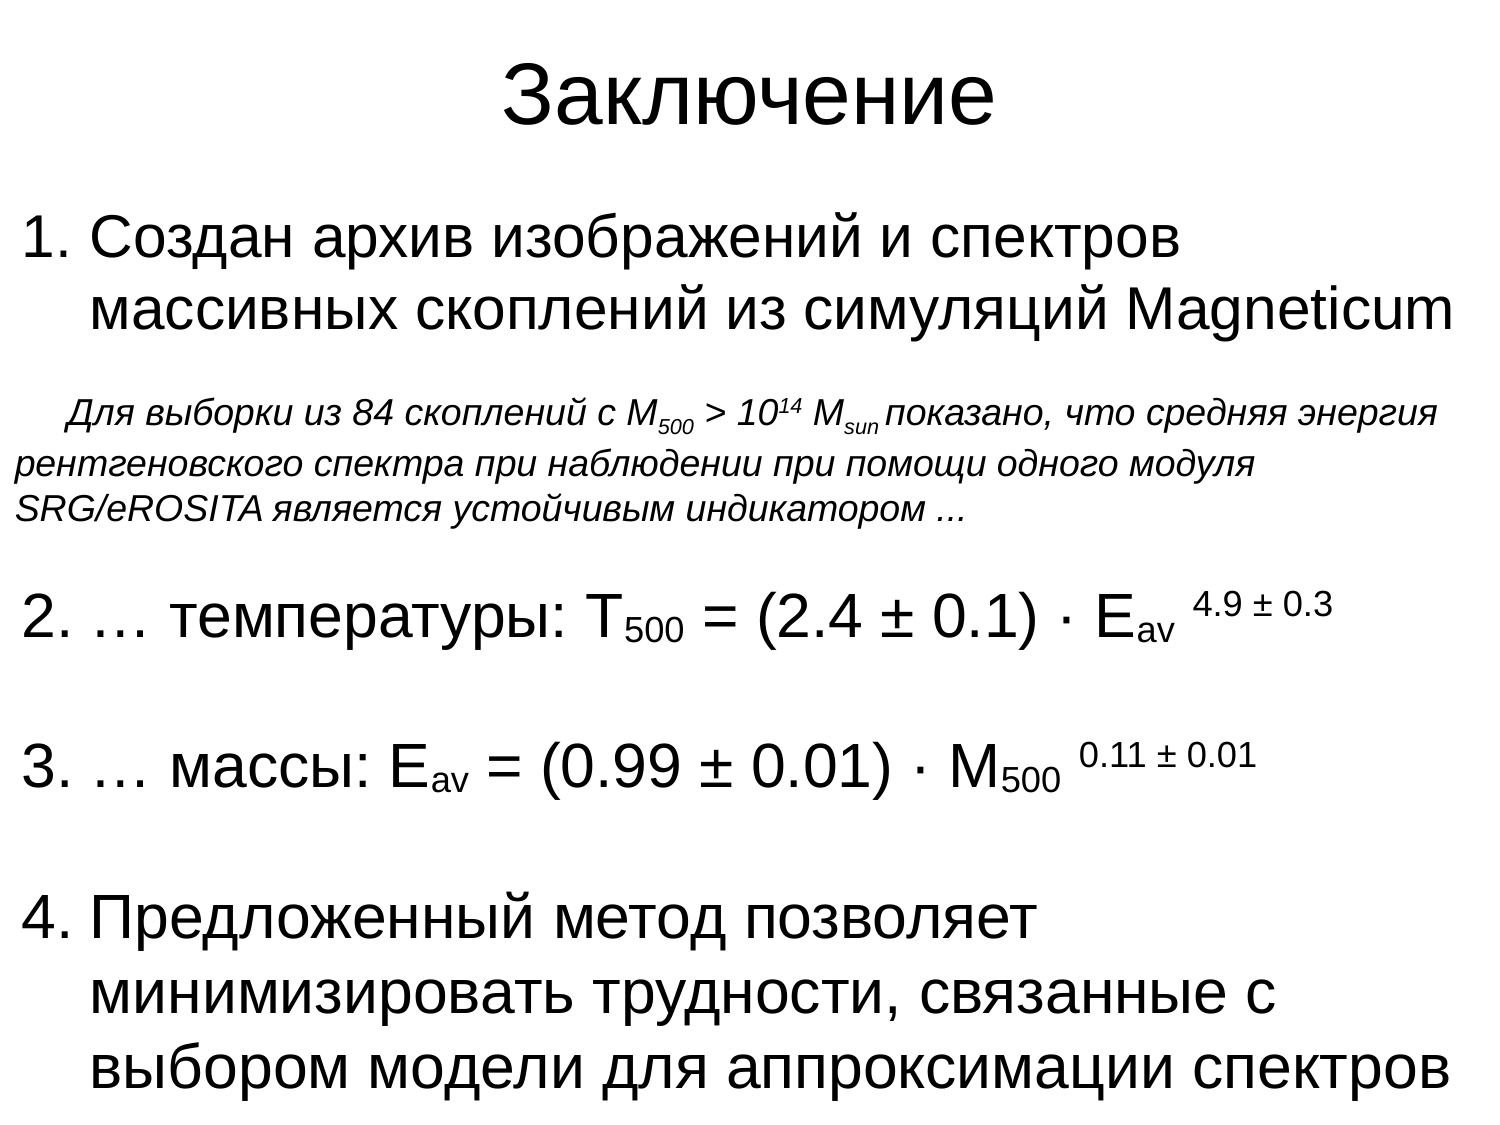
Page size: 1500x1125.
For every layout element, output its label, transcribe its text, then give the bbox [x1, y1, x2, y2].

text_box Заключение [74, 0, 1425, 189]
text_box Создан архив изображений и спектров массивных скоплений из симуляций Magneticum Для выборки из 84 скоплений с M500 > 1014 Msun показано, что средняя энергия рентгеновского спектра при наблюдении при помощи одного модуля SRG/eROSITA является устойчивым индикатором ... … температуры: T500 = (2.4 ± 0.1) · Eav 4.9 ± 0.3 … массы: Eav = (0.99 ± 0.01) · M500 0.11 ± 0.01 Предложенный метод позволяет минимизировать трудности, связанные с выбором модели для аппроксимации спектров [0, 189, 1500, 1056]
